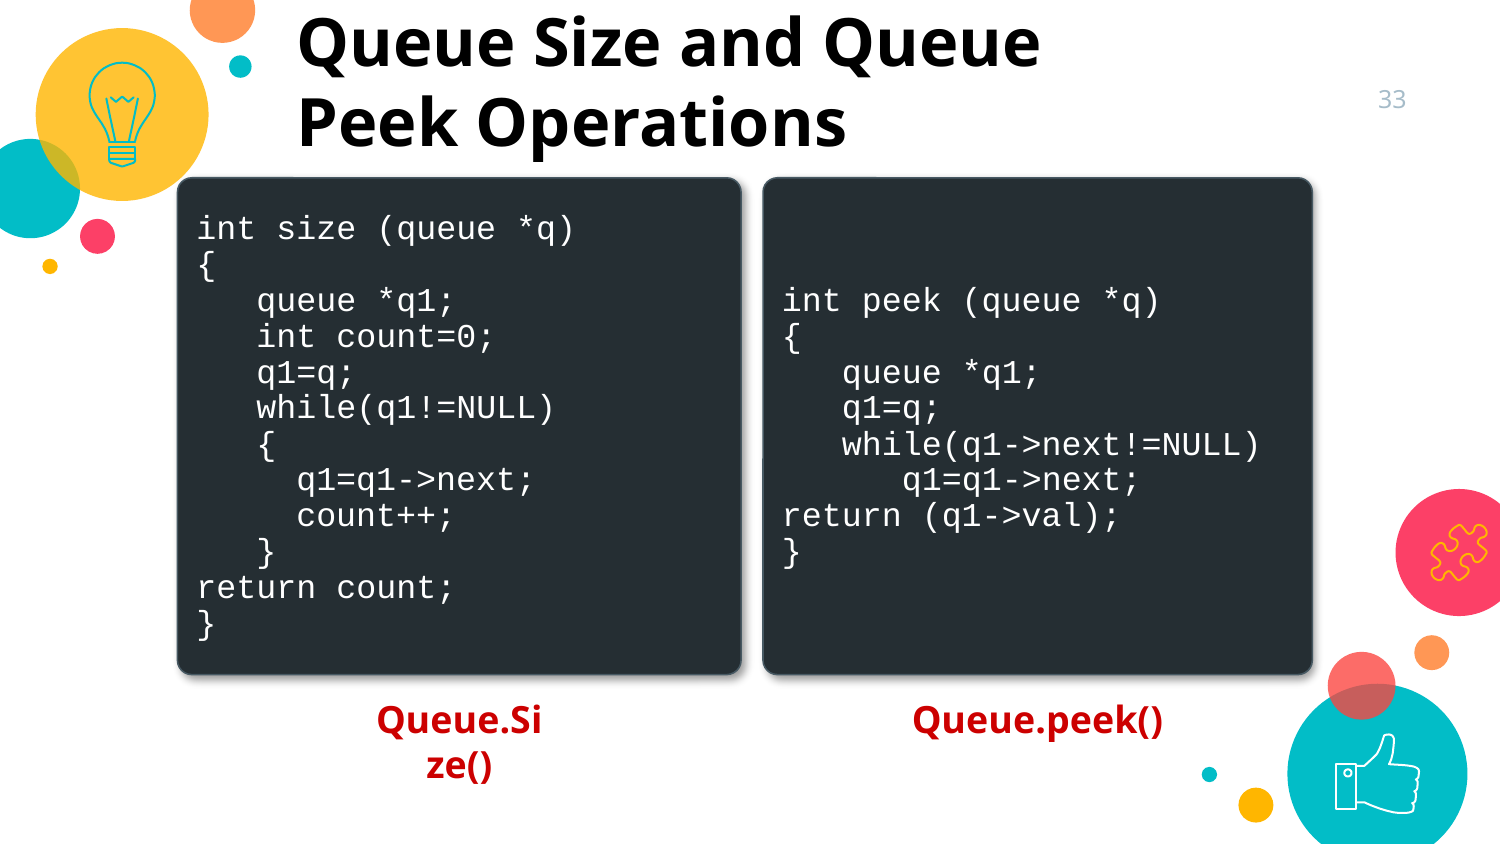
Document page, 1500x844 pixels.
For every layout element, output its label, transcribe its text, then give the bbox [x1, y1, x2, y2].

text_box int size (queue *q) { queue *q1; int count=0; q1=q; while(q1!=NULL) { q1=q1->next; count++; } return count; } [176, 176, 742, 676]
text_box Queue.Size() [356, 688, 563, 794]
slide_number 33 [1331, 68, 1422, 134]
text_box int peek (queue *q) { queue *q1; q1=q; while(q1->next!=NULL) q1=q1->next; return (q1->val); } [762, 176, 1314, 676]
title Queue Size and Queue Peek Operations [281, 28, 1221, 132]
text_box Queue.peek() [895, 688, 1181, 749]
